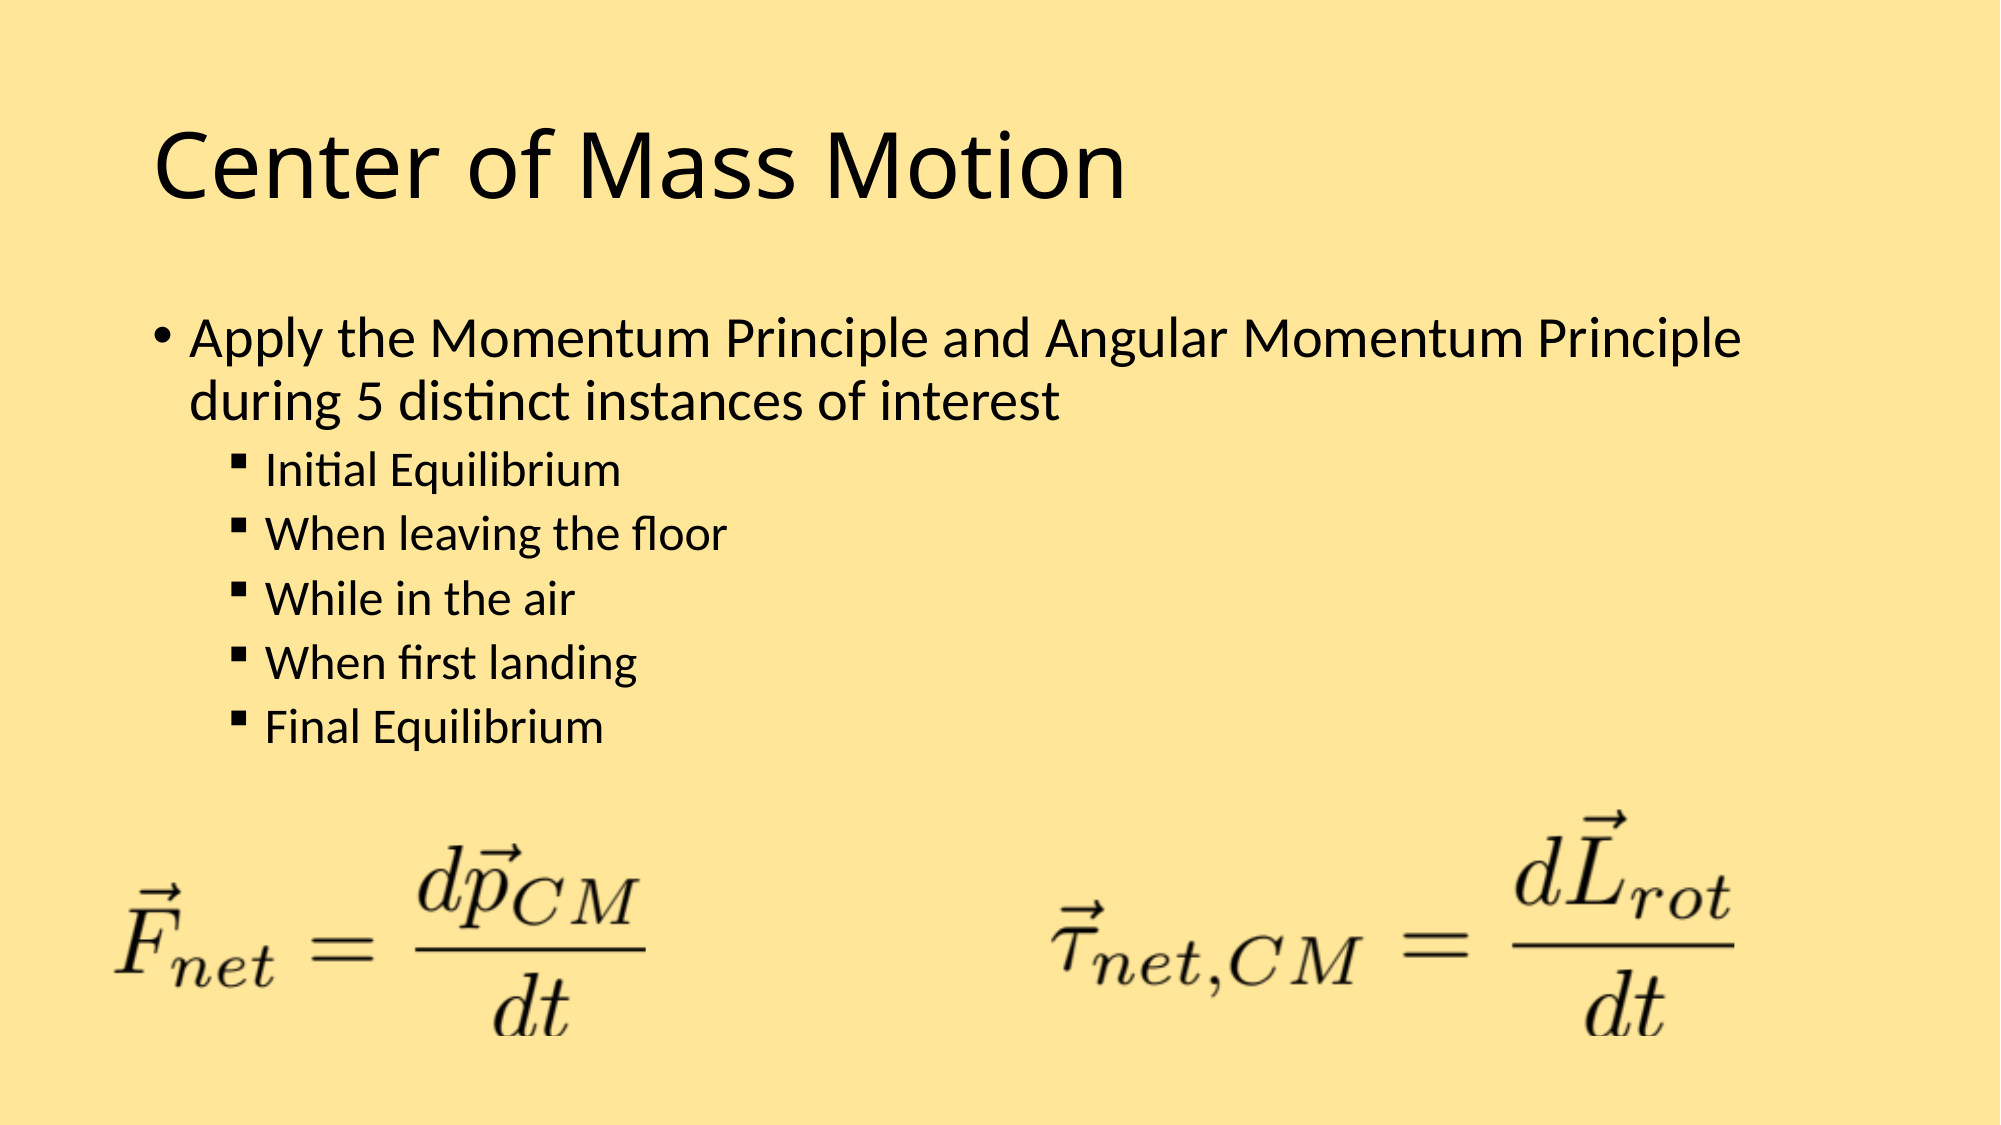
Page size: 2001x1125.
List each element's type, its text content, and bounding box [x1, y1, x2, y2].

list Apply the Momentum Principle and Angular Momentum Principle during 5 distinct instances of interest Initial Equilibrium When leaving the floor While in the air When first landing Final Equilibrium [137, 299, 1863, 1014]
picture [112, 842, 646, 1036]
picture [1049, 808, 1735, 1036]
title Center of Mass Motion [137, 59, 1863, 278]
